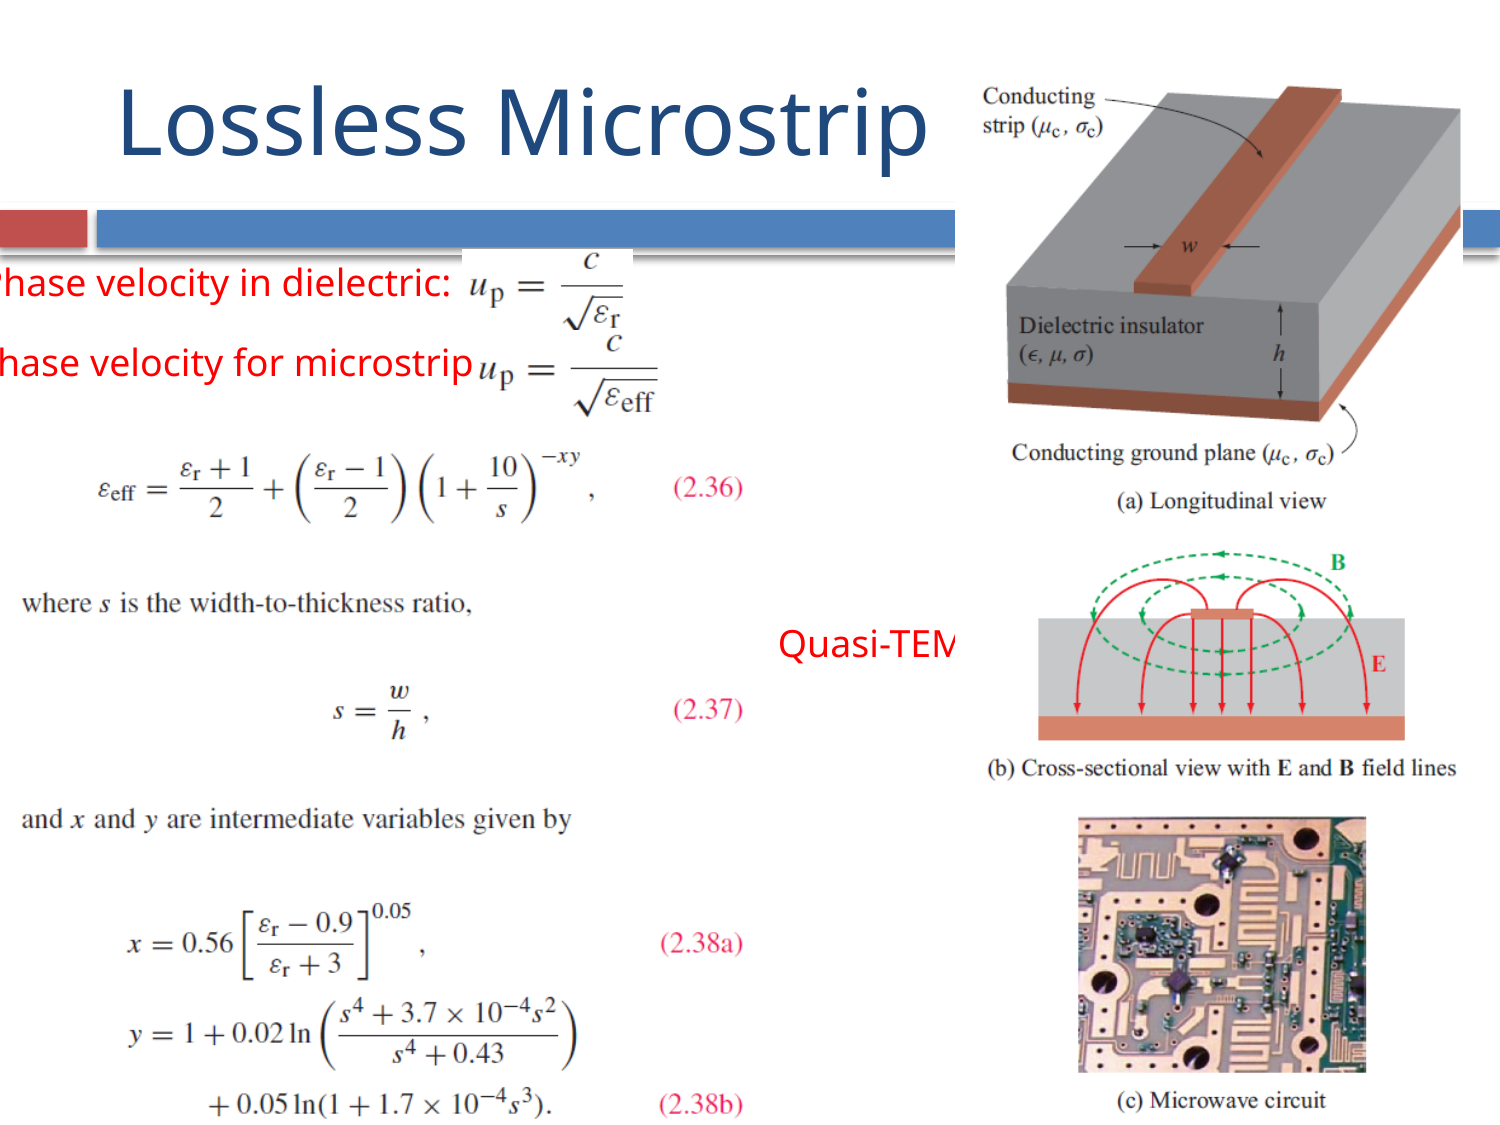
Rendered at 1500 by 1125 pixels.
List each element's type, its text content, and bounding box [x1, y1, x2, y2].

picture [15, 440, 750, 1125]
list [954, 76, 1463, 1120]
title Lossless Microstrip Line [100, 37, 1438, 200]
text_box Phase velocity in dielectric: [0, 251, 459, 312]
picture [462, 249, 664, 431]
text_box Quasi-TEM [763, 612, 949, 673]
text_box Phase velocity for microstrip: [0, 331, 470, 437]
